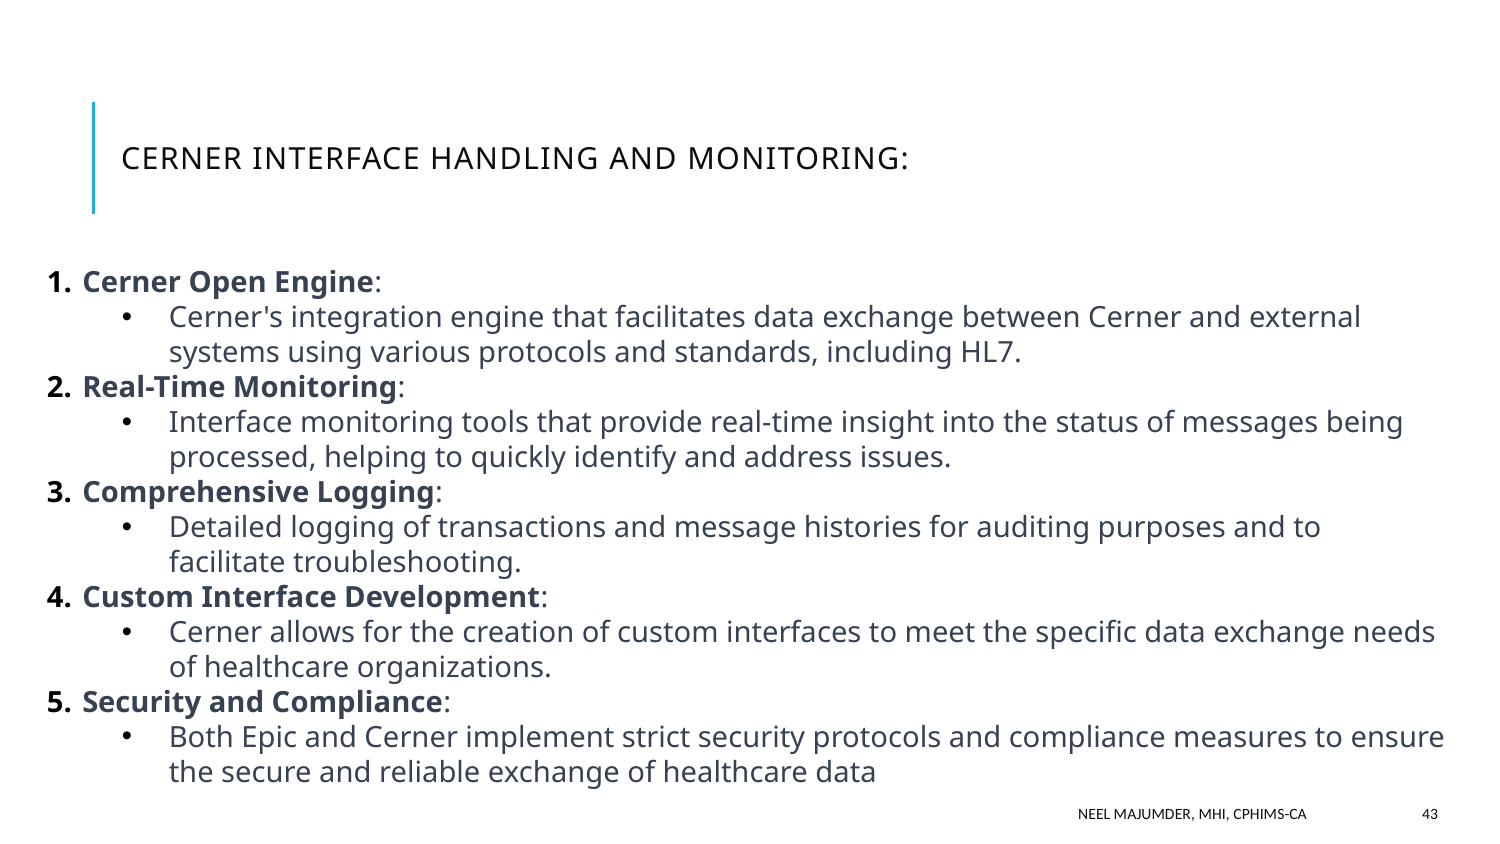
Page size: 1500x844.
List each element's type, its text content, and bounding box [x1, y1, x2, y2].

footer Neel Majumder, MHI, CPHIMS-CA [595, 796, 1322, 830]
slide_number 43 [1333, 796, 1454, 830]
title Cerner Interface Handling and Monitoring: [106, 138, 1432, 228]
text_box Cerner Open Engine: Cerner's integration engine that facilitates data exchange between Cerner and external systems using various protocols and standards, including HL7. Real-Time Monitoring: Interface monitoring tools that provide real-time insight into the status of messages being processed, helping to quickly identify and address issues. Comprehensive Logging: Detailed logging of transactions and message histories for auditing purposes and to facilitate troubleshooting. Custom Interface Development: Cerner allows for the creation of custom interfaces to meet the specific data exchange needs of healthcare organizations. Security and Compliance: Both Epic and Cerner implement strict security protocols and compliance measures to ensure the secure and reliable exchange of healthcare data [32, 256, 1462, 796]
